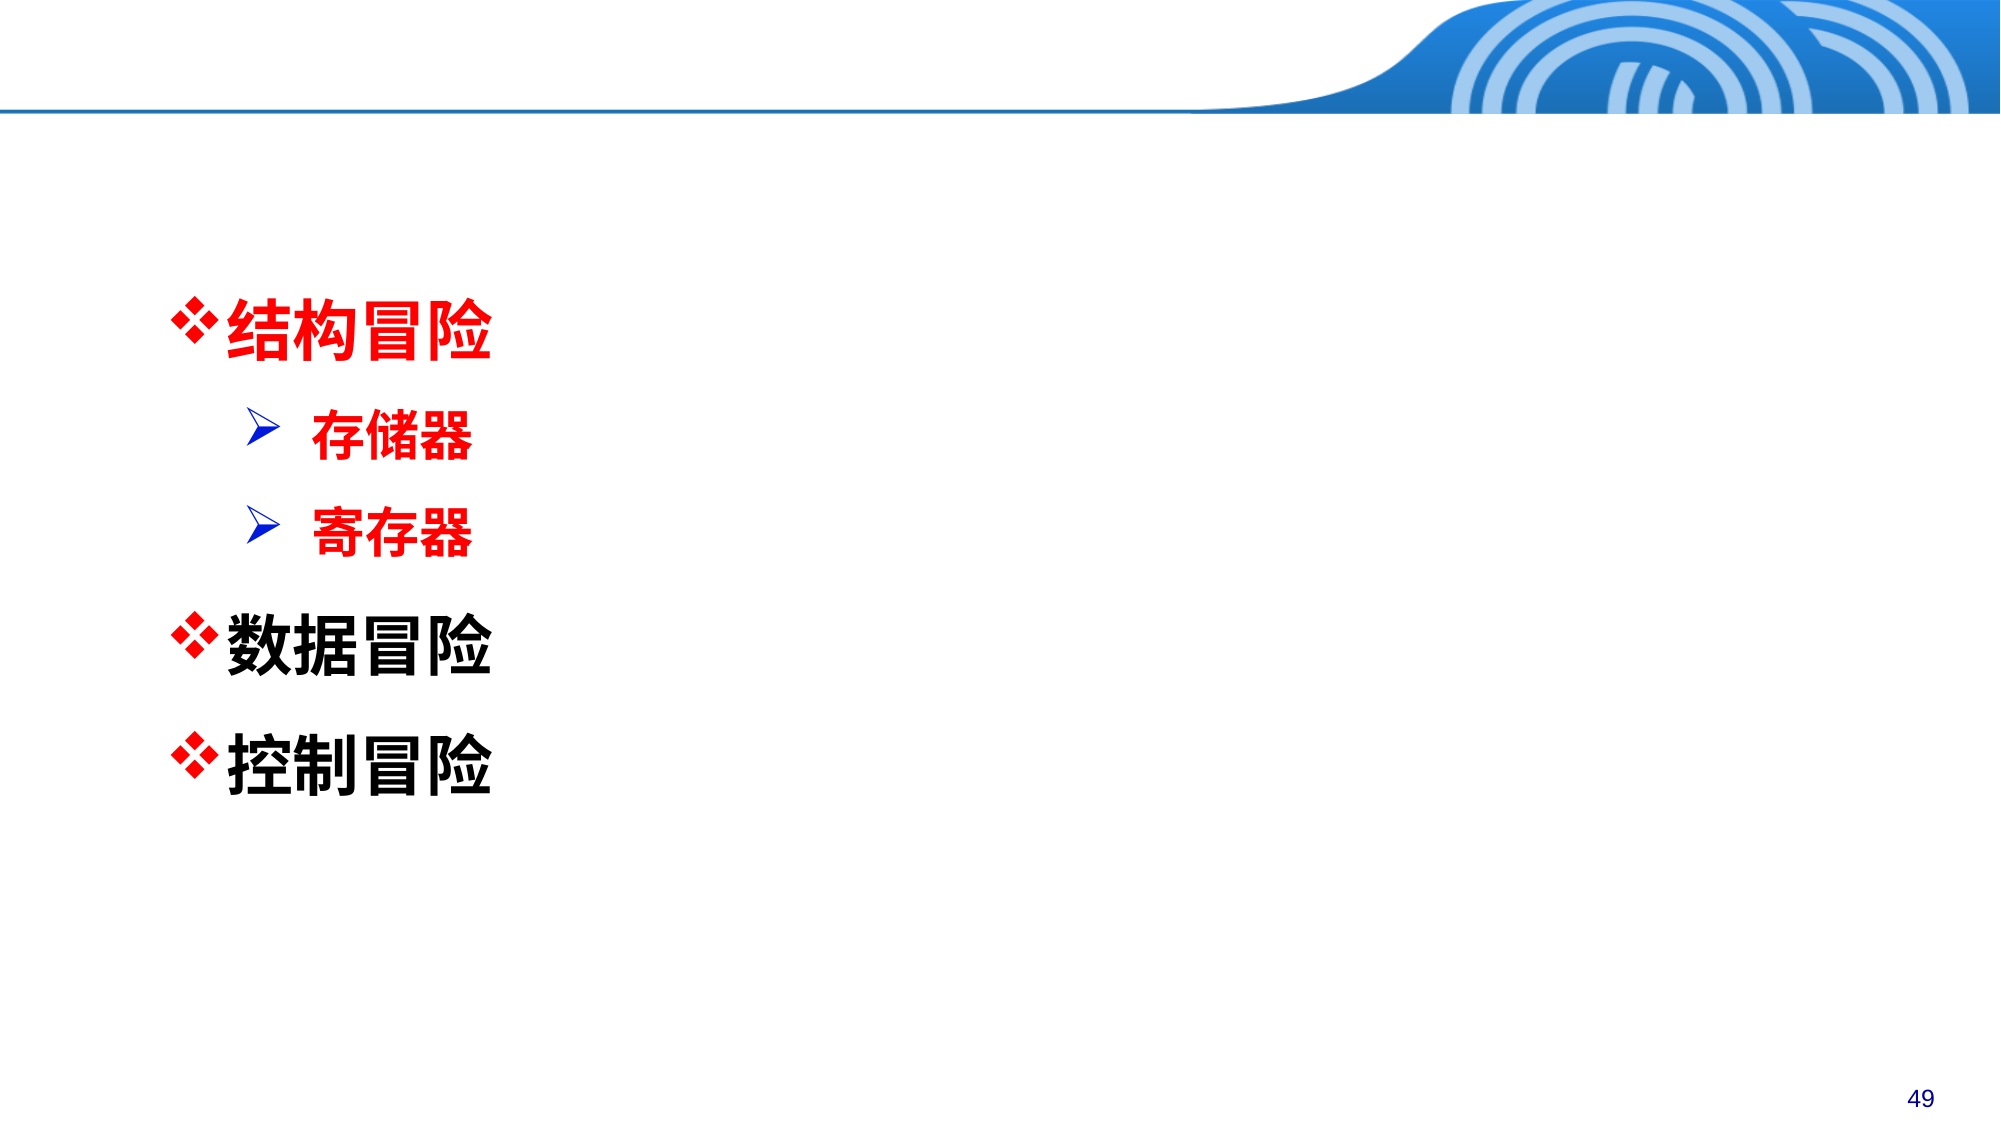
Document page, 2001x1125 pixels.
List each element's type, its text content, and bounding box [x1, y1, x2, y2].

list 结构冒险 存储器 寄存器 数据冒险 控制冒险 [154, 243, 1506, 1055]
picture [0, 0, 2000, 114]
